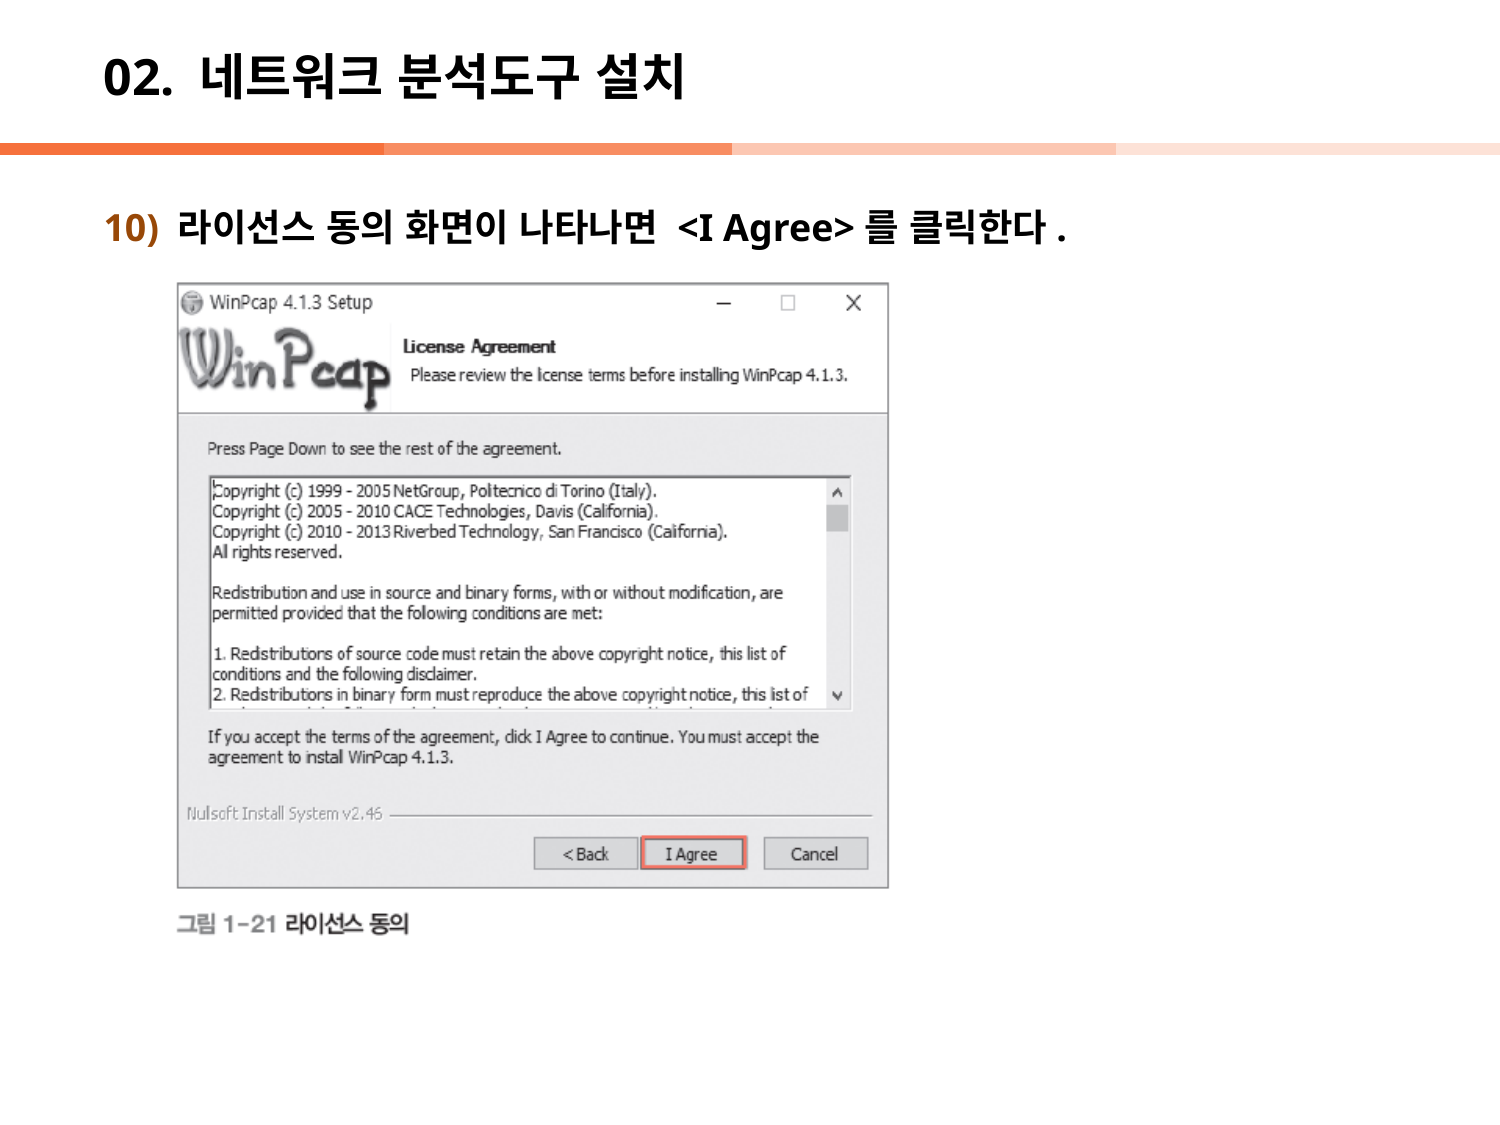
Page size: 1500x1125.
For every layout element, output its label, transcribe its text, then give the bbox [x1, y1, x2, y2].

picture [170, 278, 897, 939]
title 02. 네트워크 분석도구 설치 [88, 30, 1330, 121]
list 10) 라이선스 동의 화면이 나타나면 <I Agree>를 클릭한다. [88, 196, 1436, 1083]
